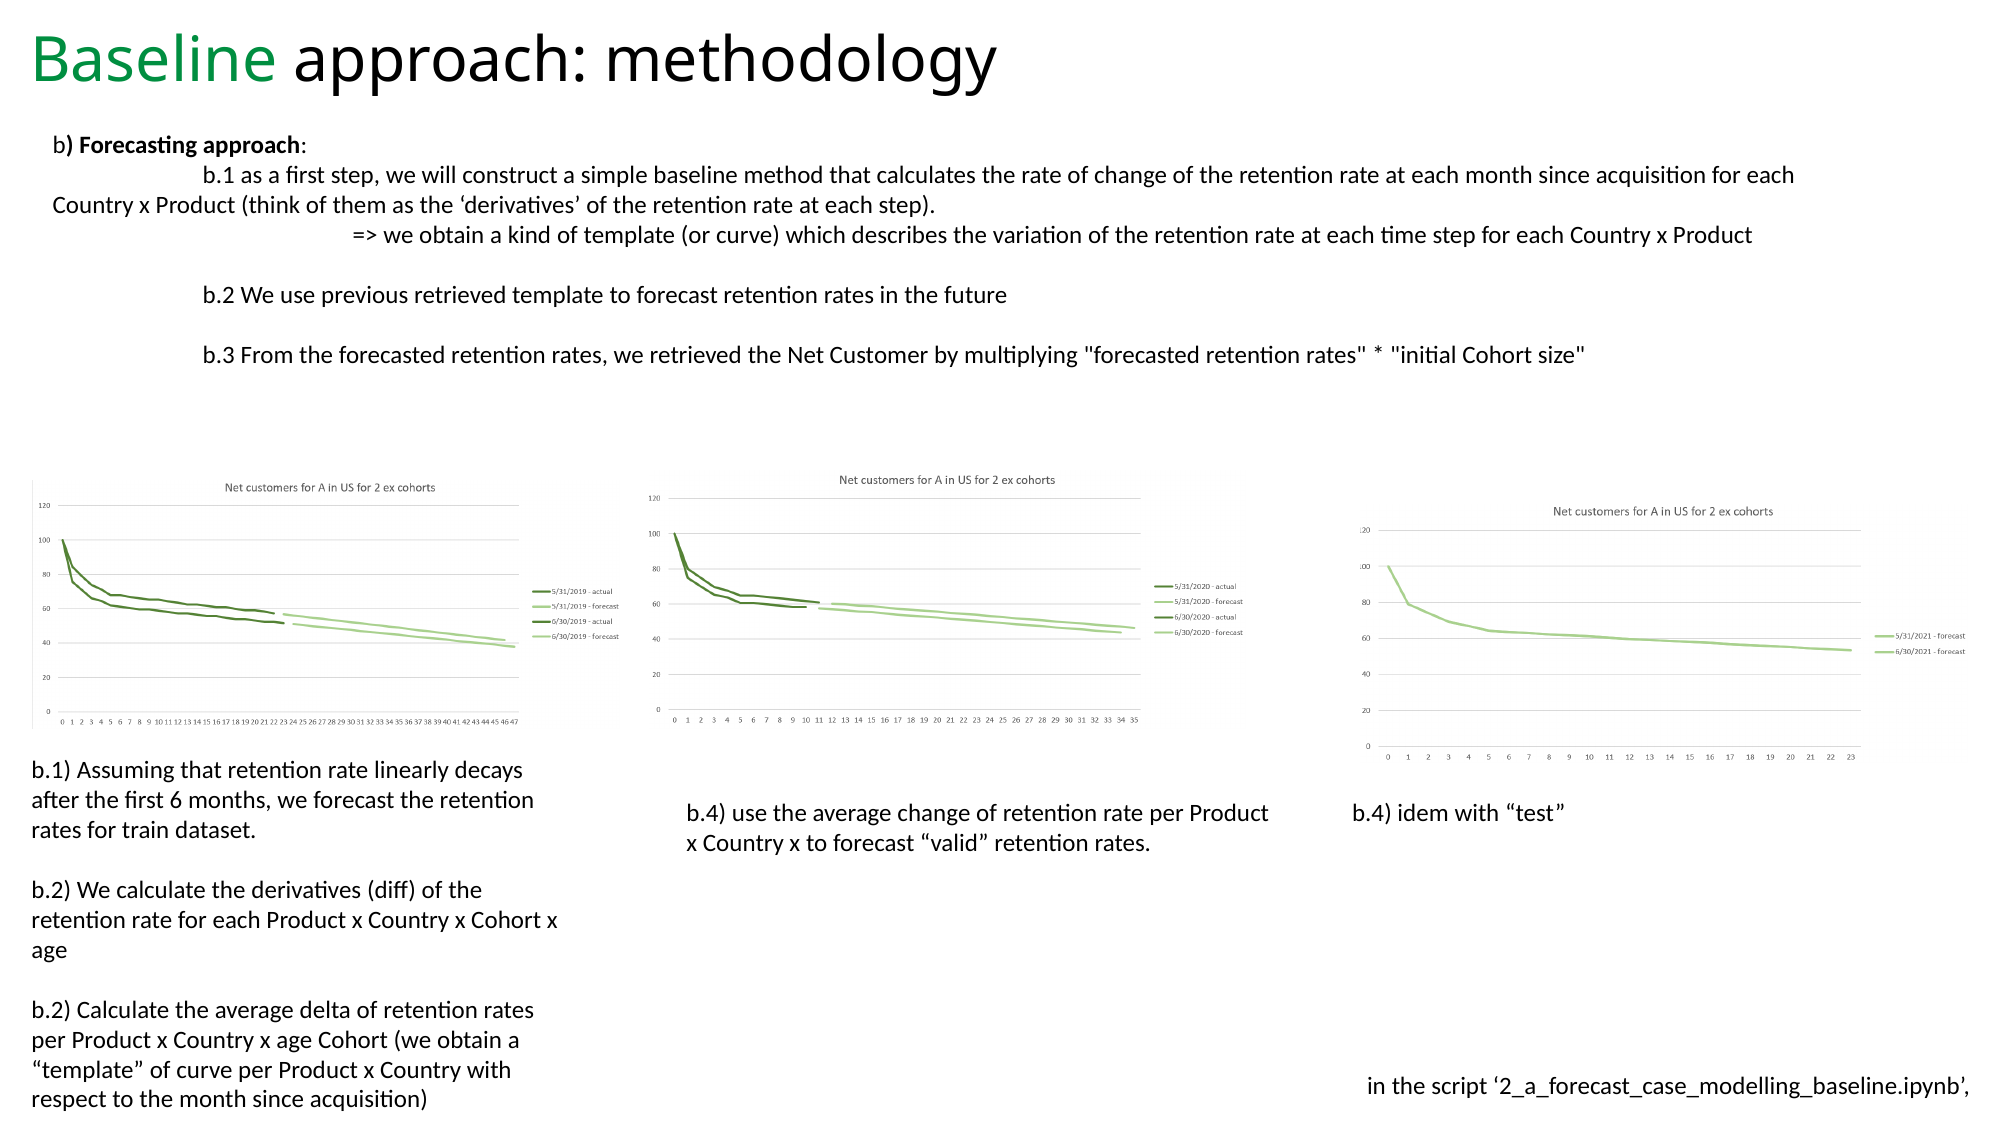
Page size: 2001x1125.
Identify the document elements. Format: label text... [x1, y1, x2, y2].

title Baseline approach: methodology [15, 17, 1376, 106]
text_box b.1) Assuming that retention rate linearly decays after the first 6 months, we forecast the retention rates for train dataset. b.2) We calculate the derivatives (diff) of the retention rate for each Product x Country x Cohort x age b.2) Calculate the average delta of retention rates per Product x Country x age Cohort (we obtain a “template” of curve per Product x Country with respect to the month since acquisition) [16, 746, 575, 1121]
picture [649, 470, 1246, 729]
text_box b) Forecasting approach: b.1 as a first step, we will construct a simple baseline method that calculates the rate of change of the retention rate at each month since acquisition for each Country x Product (think of them as the ‘derivatives’ of the retention rate at each step). => we obtain a kind of template (or curve) which describes the variation of the retention rate at each time step for each Country x Product b.2 We use previous retrieved template to forecast retention rates in the future b.3 From the forecasted retention rates, we retrieved the Net Customer by multiplying "forecasted retention rates" * "initial Cohort size" [37, 121, 1887, 376]
picture [31, 480, 620, 729]
text_box b.4) idem with “test” [1337, 789, 1853, 834]
picture [1360, 504, 1968, 763]
text_box b.4) use the average change of retention rate per Product x Country x to forecast “valid” retention rates. [671, 789, 1288, 864]
text_box in the script ‘2_a_forecast_case_modelling_baseline.ipynb’, [1352, 1061, 2000, 1107]
